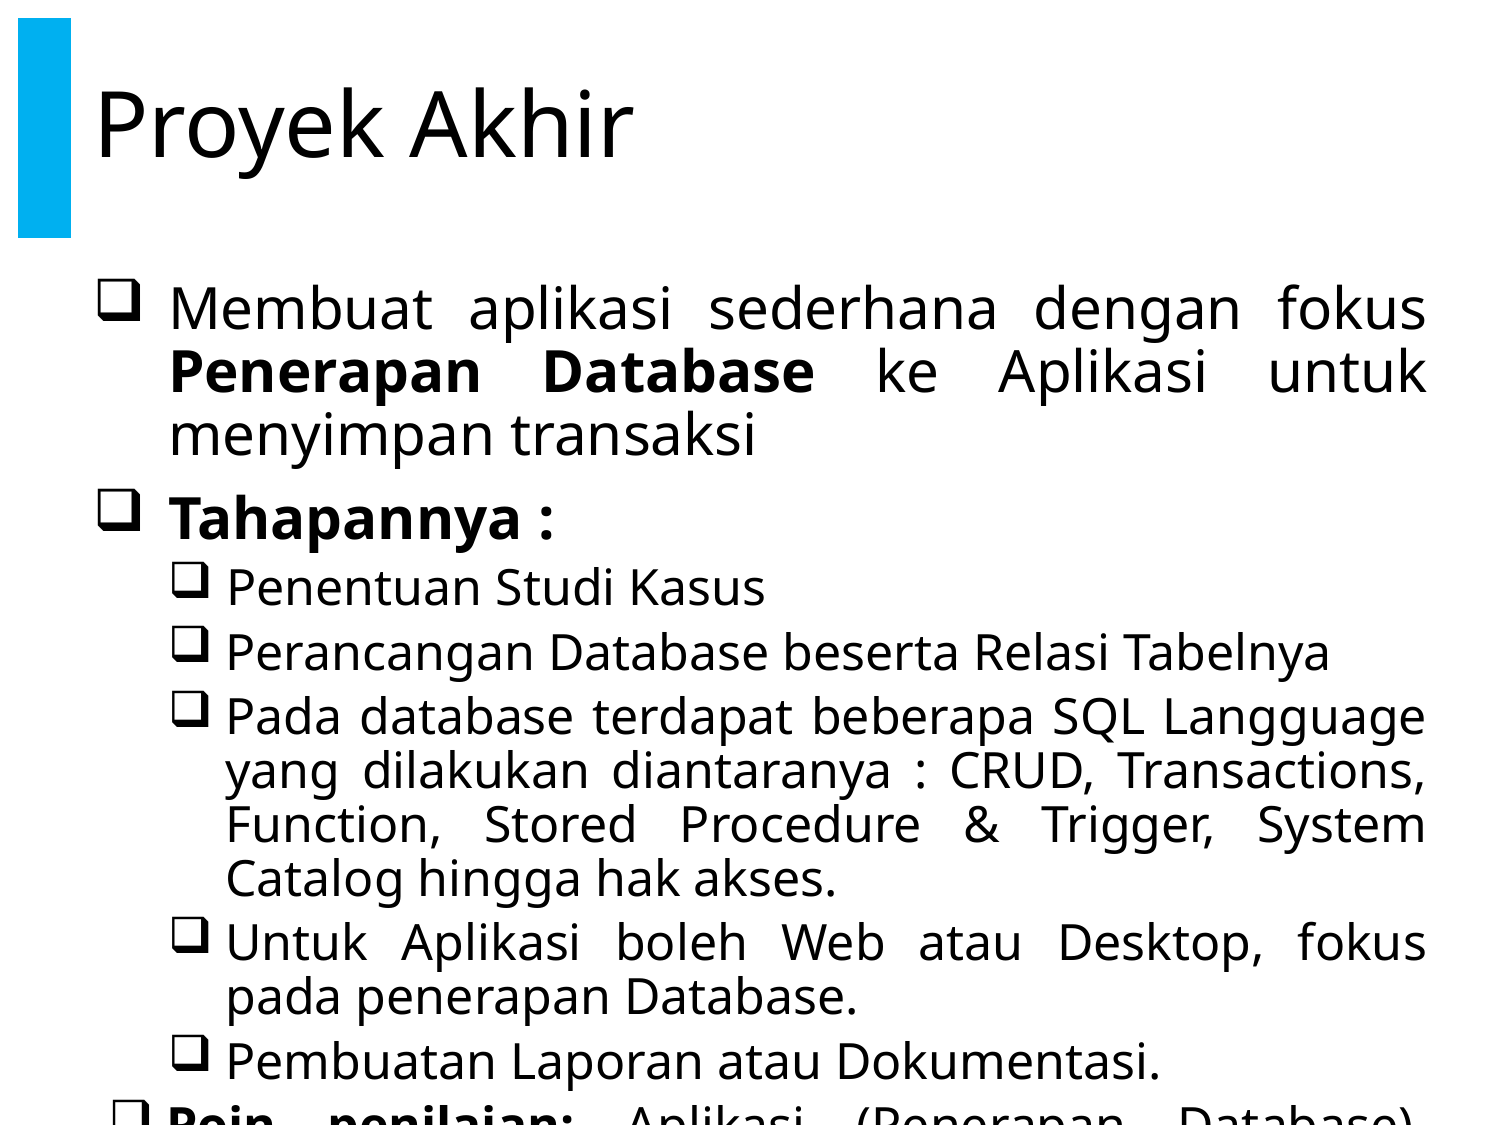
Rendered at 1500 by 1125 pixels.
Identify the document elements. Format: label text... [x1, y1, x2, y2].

list Membuat aplikasi sederhana dengan fokus Penerapan Database ke Aplikasi untuk menyimpan transaksi Tahapannya : Penentuan Studi Kasus Perancangan Database beserta Relasi Tabelnya Pada database terdapat beberapa SQL Langguage yang dilakukan diantaranya : CRUD, Transactions, Function, Stored Procedure & Trigger, System Catalog hingga hak akses. Untuk Aplikasi boleh Web atau Desktop, fokus pada penerapan Database. Pembuatan Laporan atau Dokumentasi. Poin penilaian: Aplikasi (Penerapan Database), Dokumentasi, Presentasi. [78, 272, 1443, 1070]
title Proyek Akhir [78, 19, 1443, 237]
